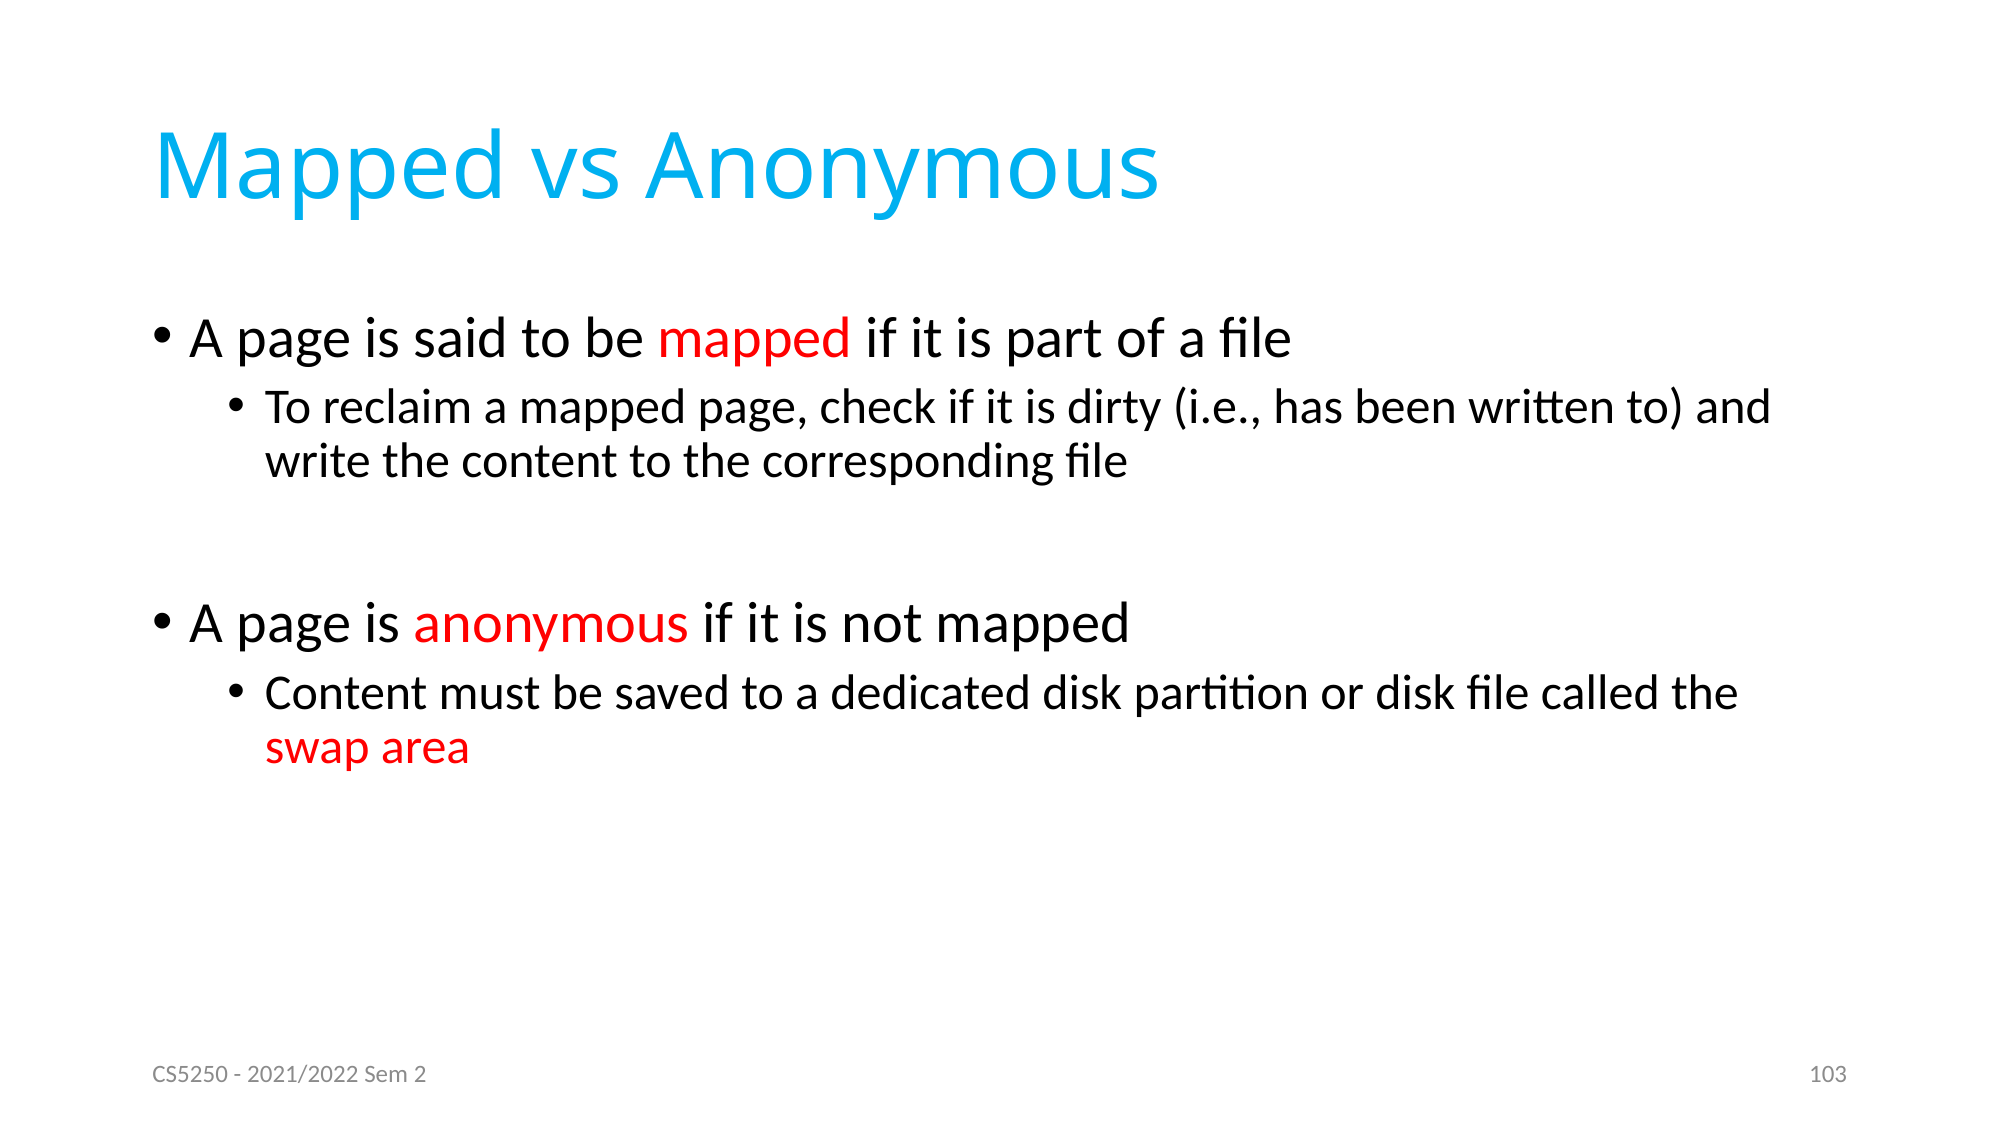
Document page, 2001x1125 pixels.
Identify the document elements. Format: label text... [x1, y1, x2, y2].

title Mapped vs Anonymous [137, 59, 1863, 278]
list A page is said to be mapped if it is part of a file To reclaim a mapped page, check if it is dirty (i.e., has been written to) and write the content to the corresponding file A page is anonymous if it is not mapped Content must be saved to a dedicated disk partition or disk file called the swap area [137, 299, 1863, 1014]
slide_number 103 [1412, 1042, 1863, 1103]
slide_number CS5250 - 2021/2022 Sem 2 [137, 1042, 588, 1103]
